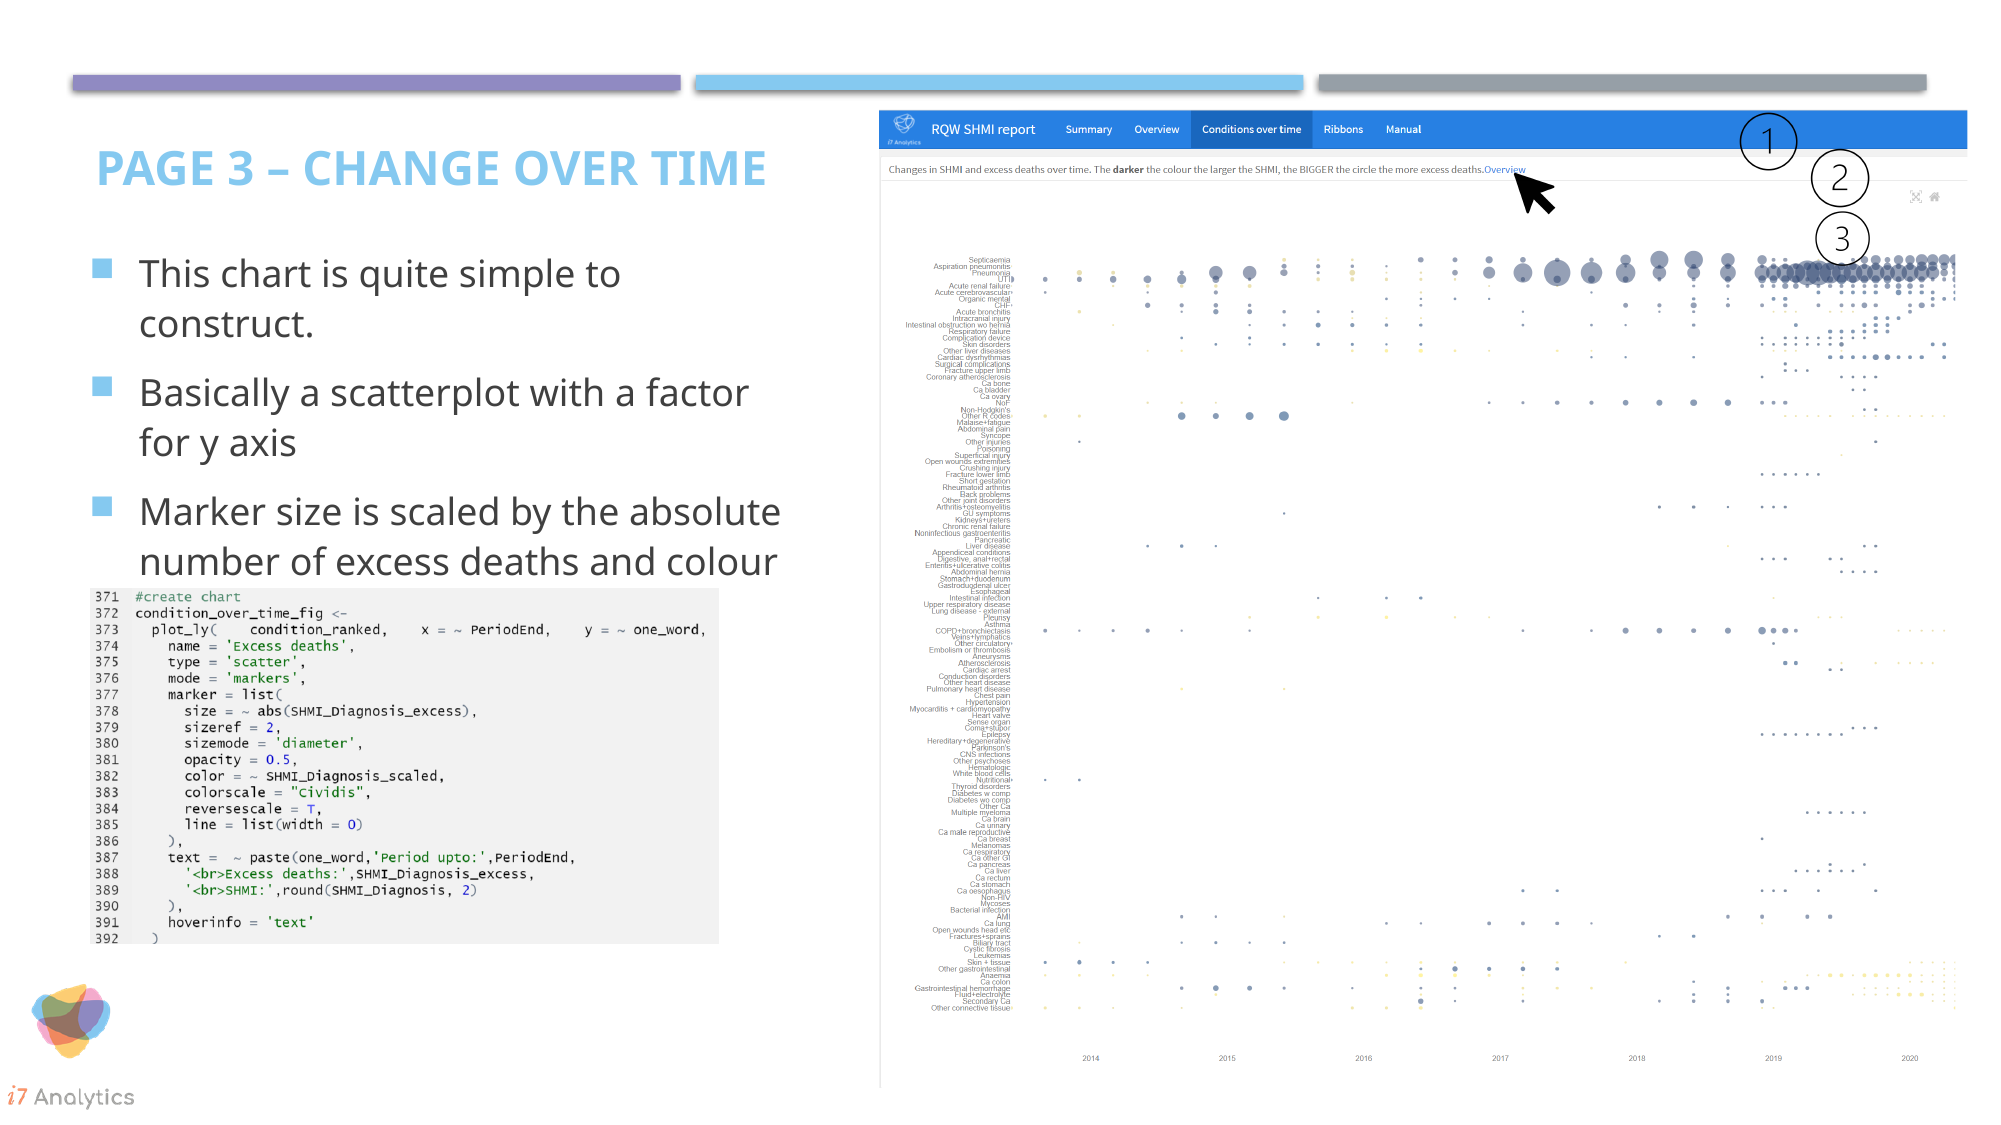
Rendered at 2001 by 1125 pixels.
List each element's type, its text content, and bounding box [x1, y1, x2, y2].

title Page 3 – Change over time [80, 105, 786, 229]
picture [89, 587, 719, 945]
picture [878, 104, 1968, 1088]
picture [0, 976, 141, 1117]
list This chart is quite simple to construct. Basically a scatterplot with a factor for y axis Marker size is scaled by the absolute number of excess deaths and colour by SHMI value scaled [73, 238, 805, 959]
